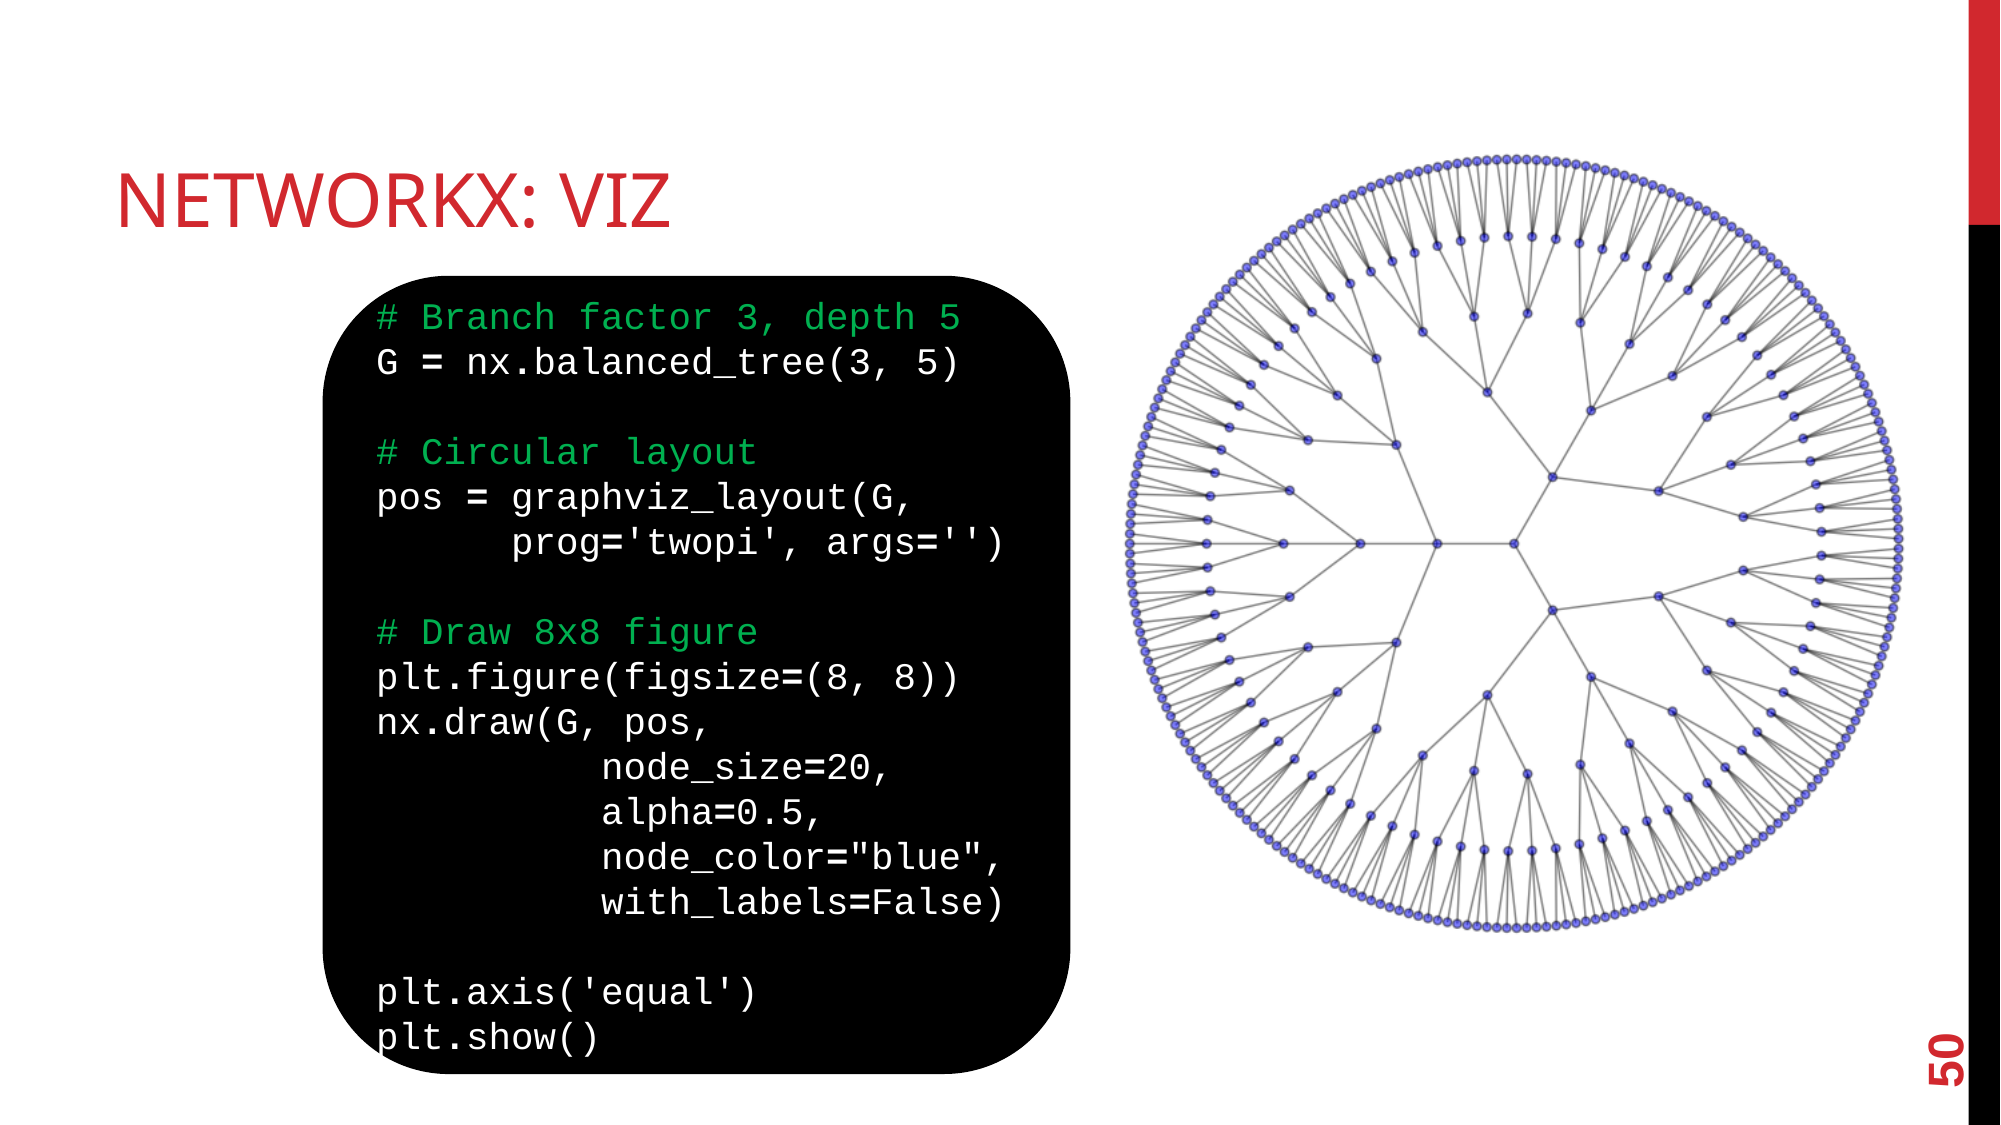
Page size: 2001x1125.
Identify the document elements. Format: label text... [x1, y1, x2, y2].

picture [989, 146, 1914, 942]
slide_number <number> [1903, 887, 1984, 1104]
title NETWORKX: VIZ [99, 25, 1367, 250]
text_box # Branch factor 3, depth 5 G = nx.balanced_tree(3, 5) # Circular layout pos = graphviz_layout(G, prog='twopi', args='') # Draw 8x8 figure plt.figure(figsize=(8, 8)) nx.draw(G, pos, node_size=20, alpha=0.5, node_color="blue", with_labels=False) plt.axis('equal') plt.show() [324, 278, 1069, 1072]
